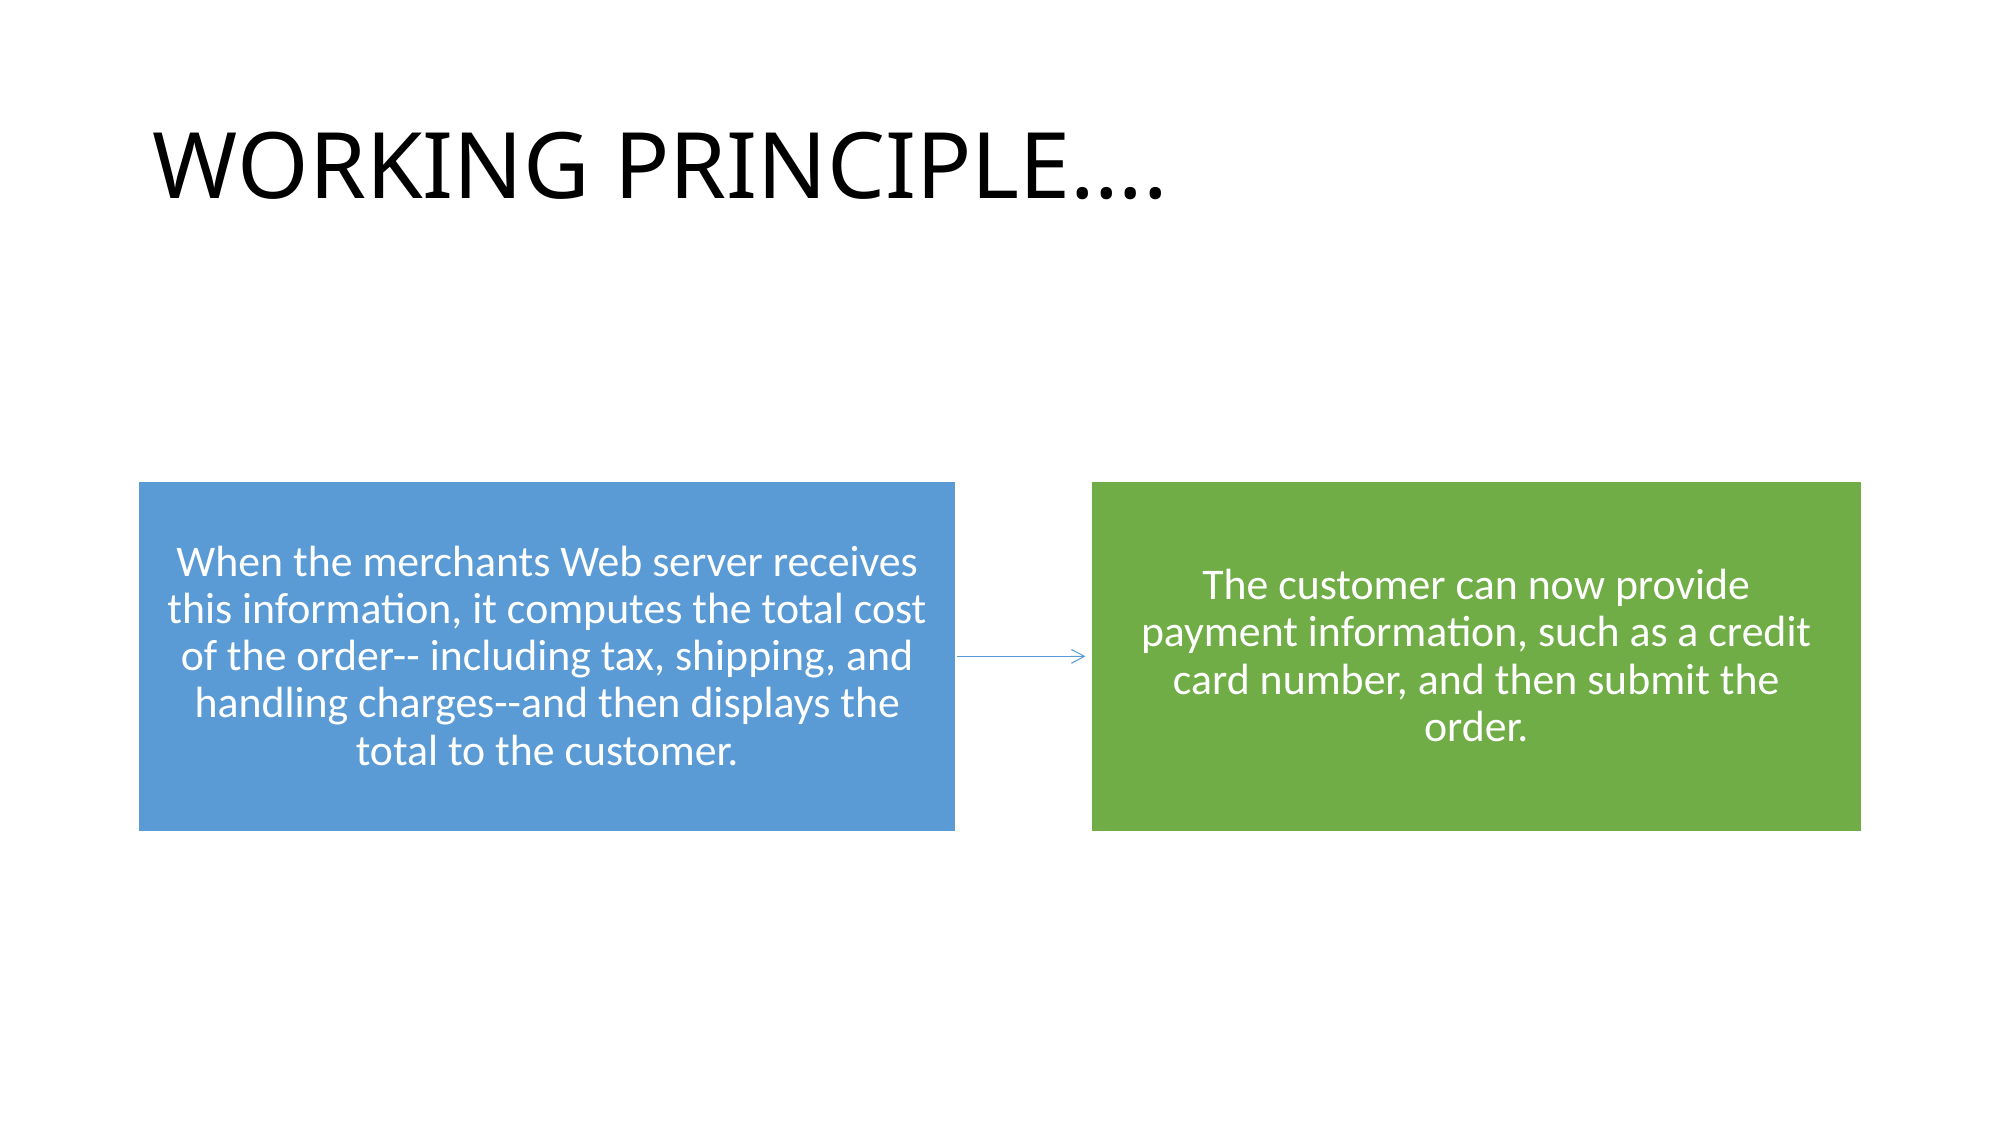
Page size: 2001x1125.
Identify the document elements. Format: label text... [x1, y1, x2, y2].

title WORKING PRINCIPLE…. [137, 59, 1863, 278]
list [137, 299, 1863, 1014]
